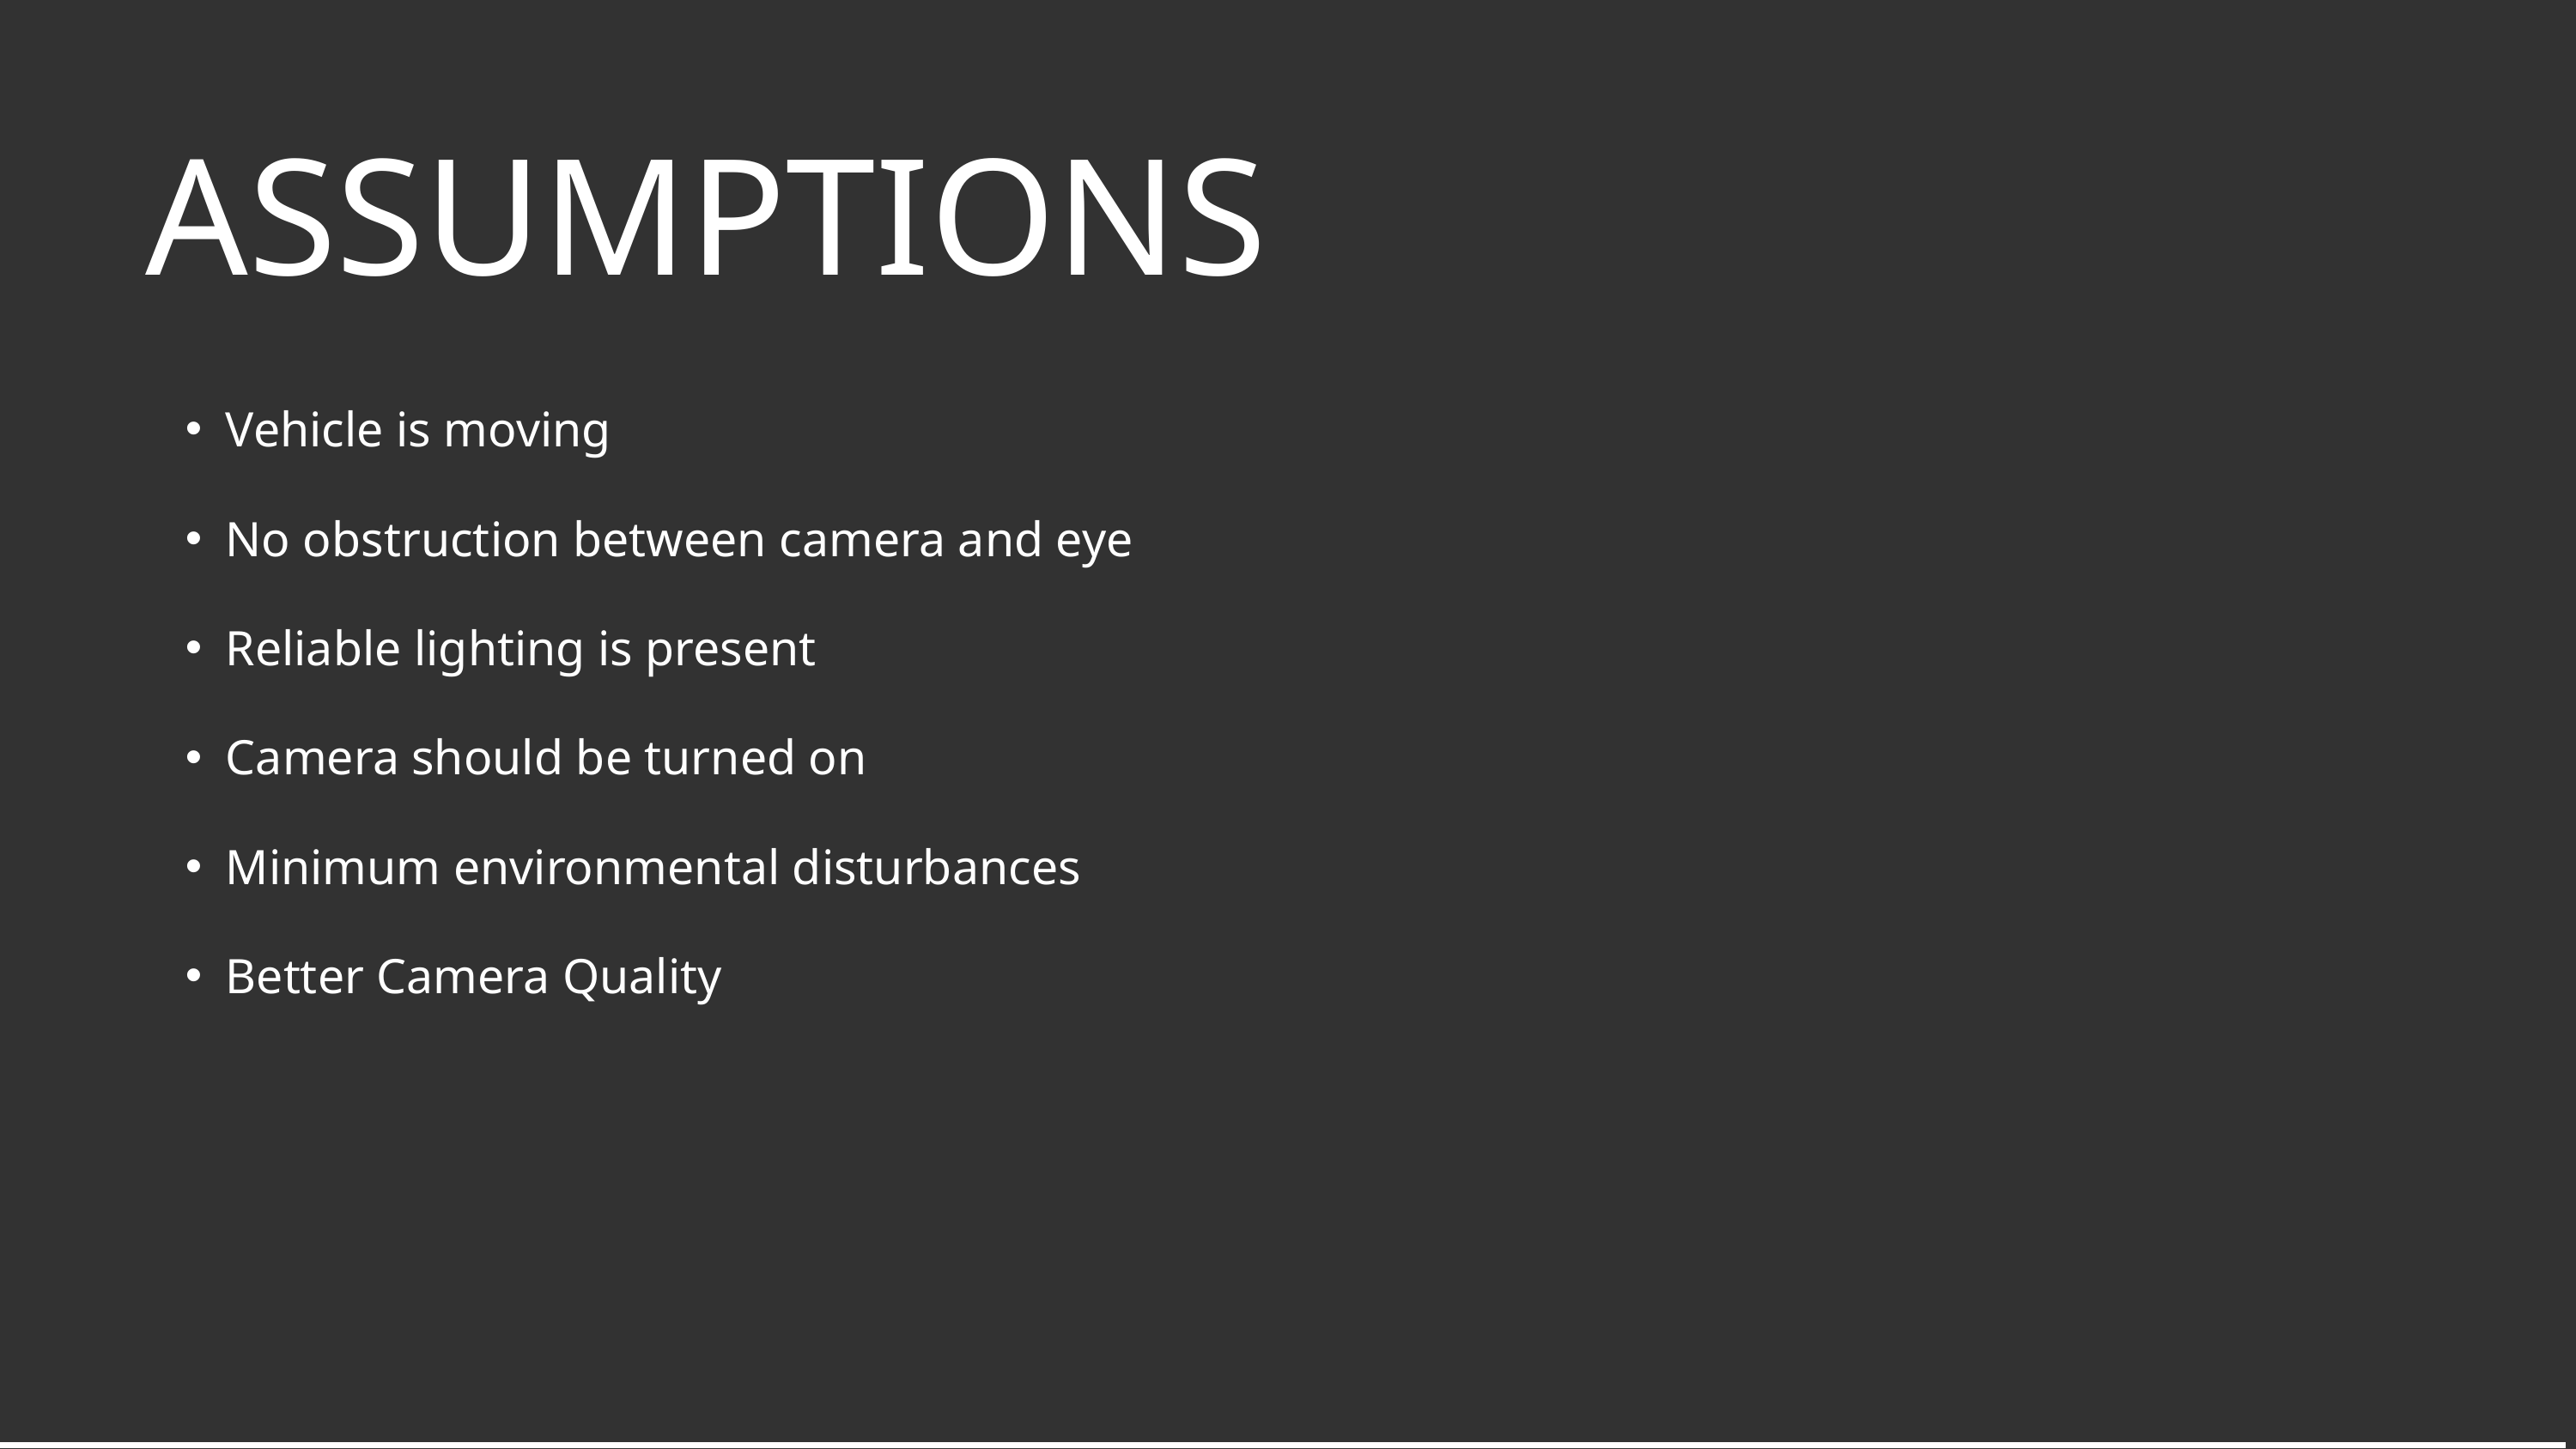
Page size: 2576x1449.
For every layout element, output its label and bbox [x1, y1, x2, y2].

text_box [0, 1441, 2567, 1449]
text_box [144, 136, 1694, 1100]
